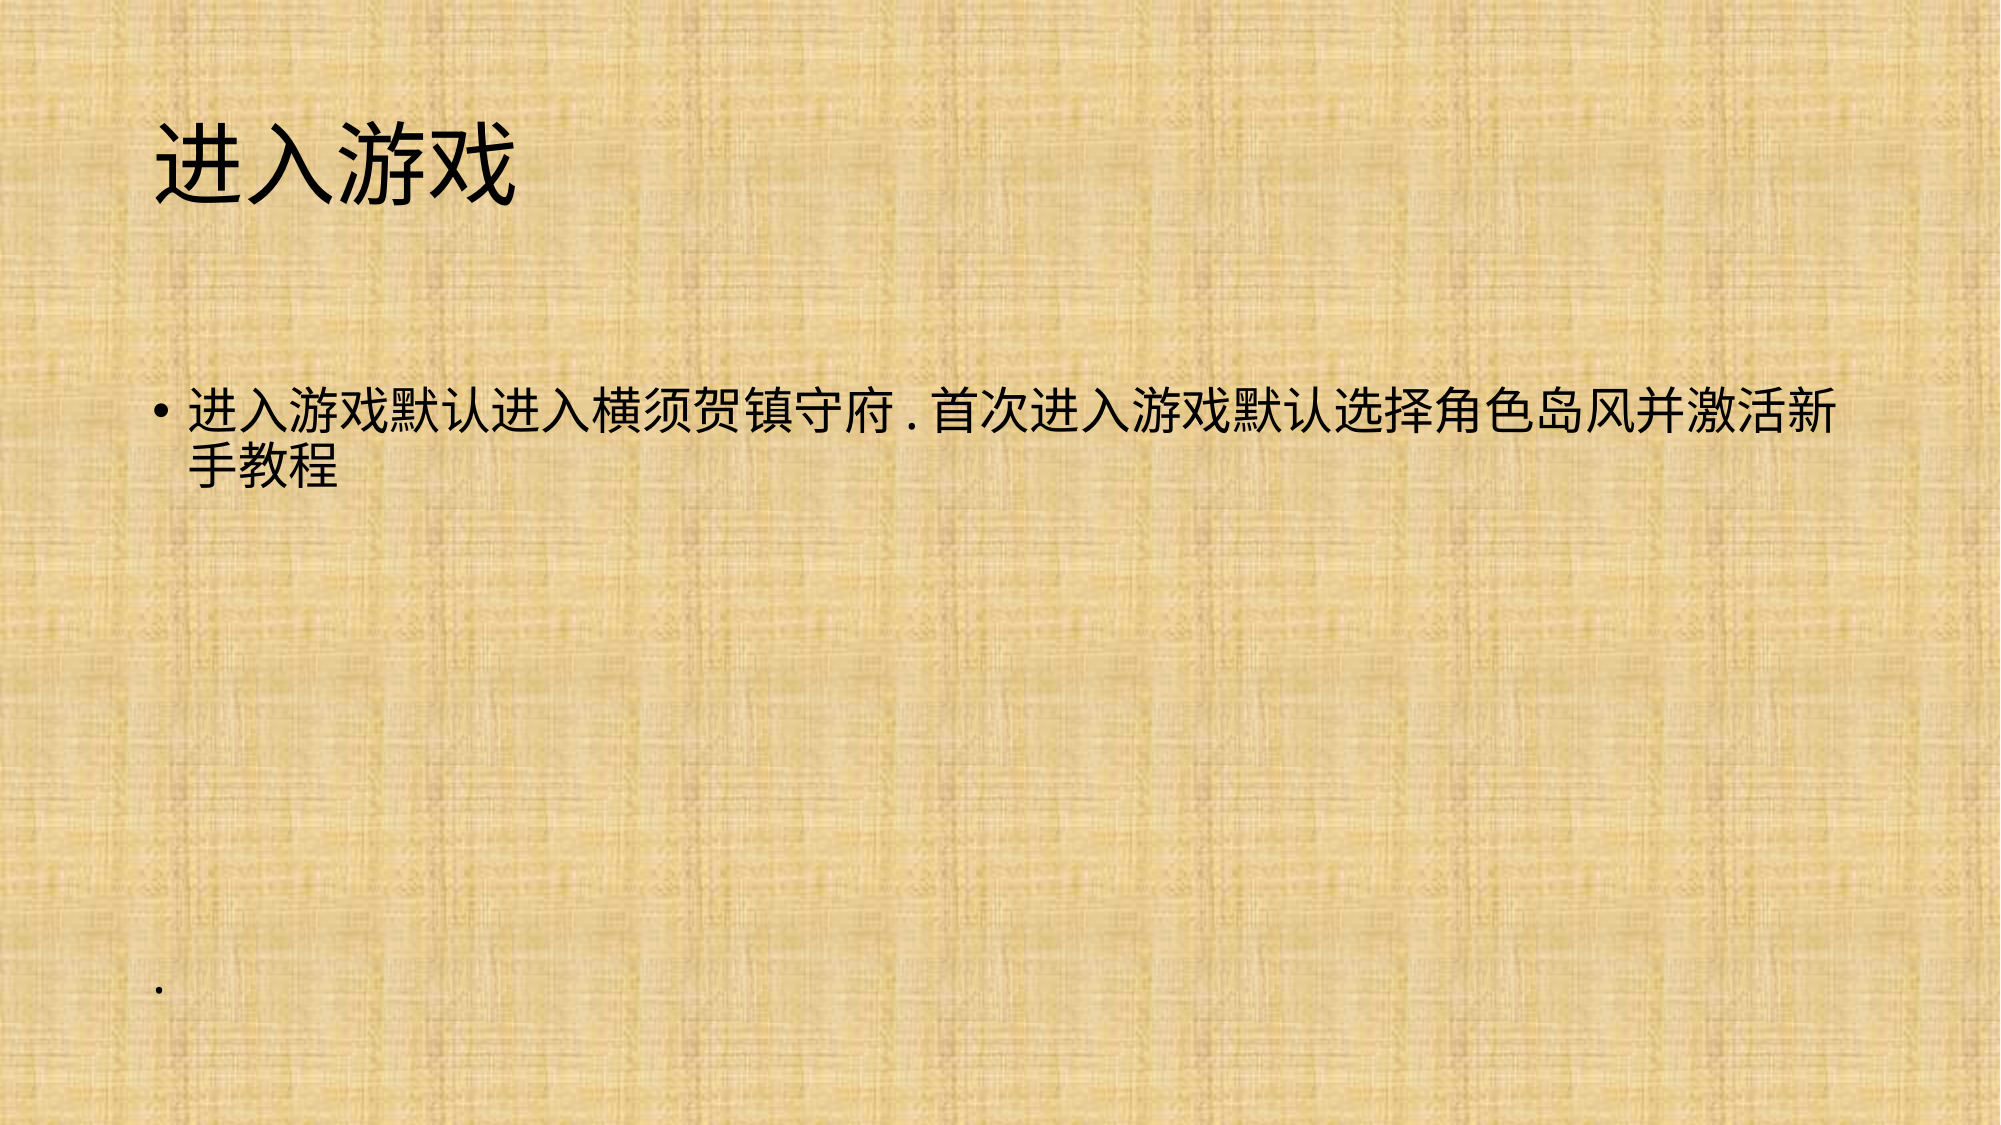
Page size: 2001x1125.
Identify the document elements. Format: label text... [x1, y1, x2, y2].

list 进入游戏默认进入横须贺镇守府.首次进入游戏默认选择角色岛风并激活新手教程 . [137, 299, 1863, 1014]
title 进入游戏 [137, 59, 1863, 278]
picture [0, 0, 2001, 1125]
